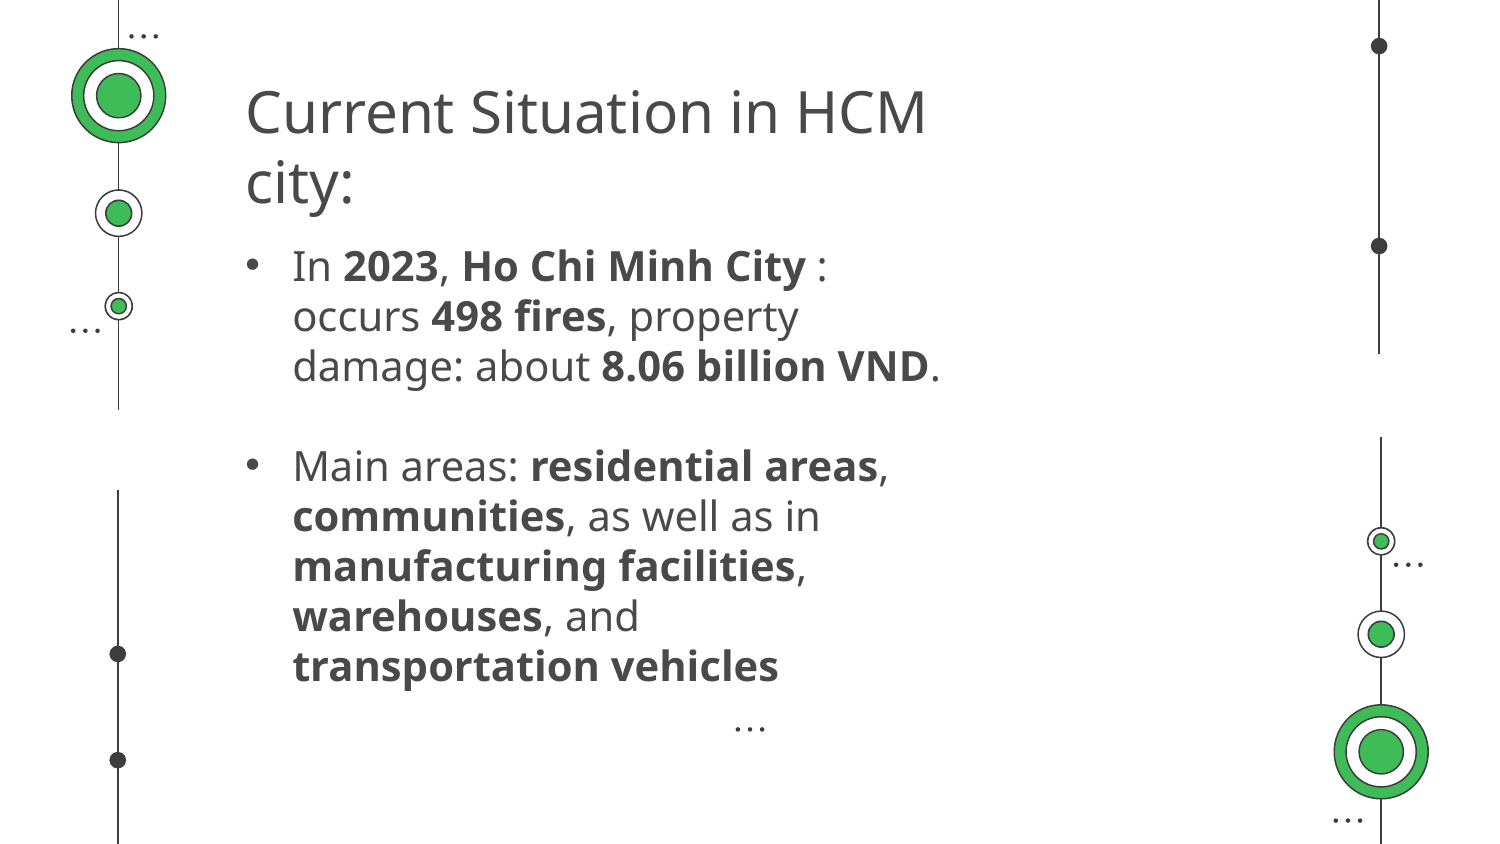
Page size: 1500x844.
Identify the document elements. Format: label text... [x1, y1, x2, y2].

title Current Situation in HCM city: [230, 60, 1009, 162]
subtitle In 2023, Ho Chi Minh City : occurs 498 fires, property damage: about 8.06 billion VND. Main areas: residential areas, communities, as well as in manufacturing facilities, warehouses, and transportation vehicles [230, 224, 971, 454]
